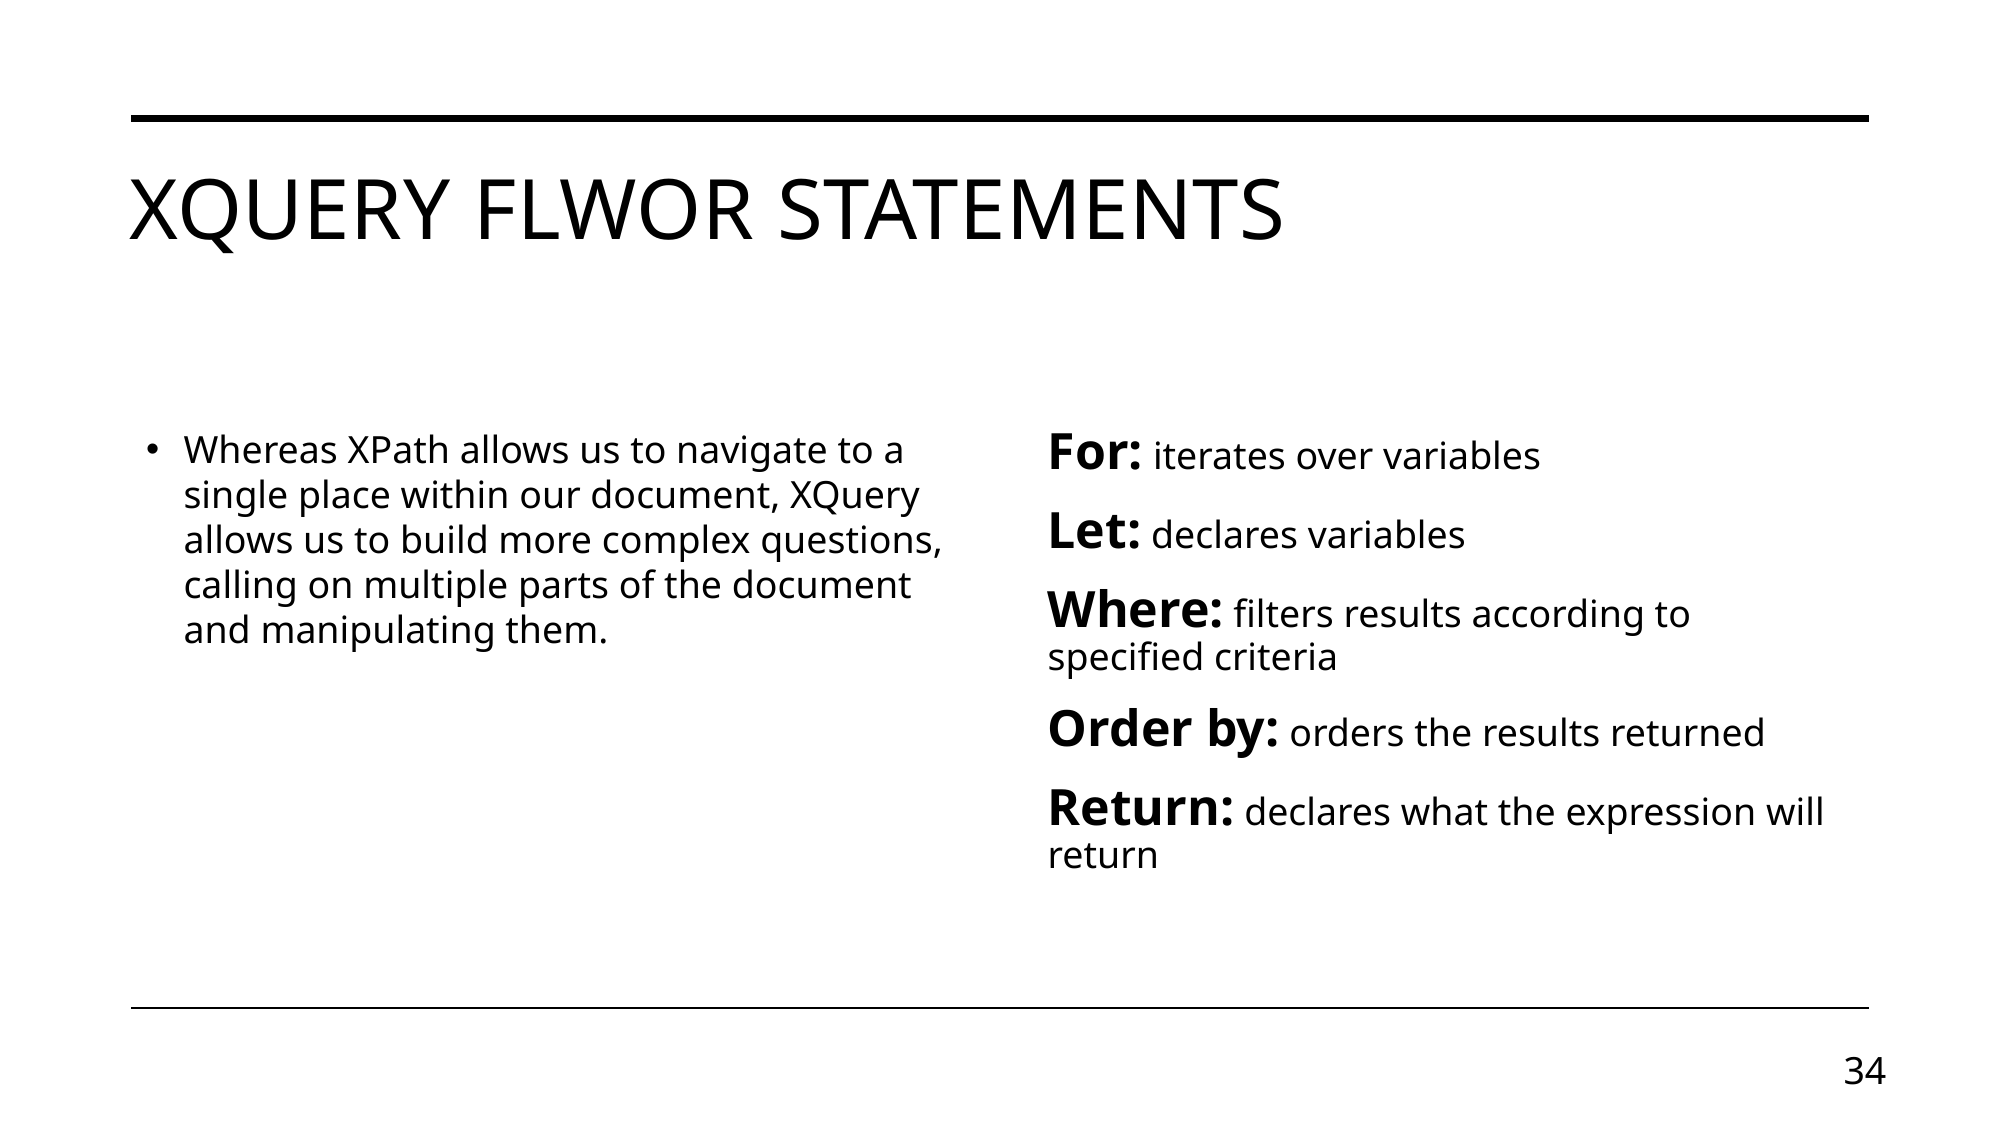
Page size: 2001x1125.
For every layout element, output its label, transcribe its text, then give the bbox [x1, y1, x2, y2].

title Xquery FLWOR Statements [114, 149, 1869, 283]
slide_number 34 [1791, 1042, 1902, 1103]
list Whereas XPath allows us to navigate to a single place within our document, XQuery allows us to build more complex questions, calling on multiple parts of the document and manipulating them. [131, 418, 967, 956]
list For: iterates over variables Let: declares variables Where: filters results according to specified criteria Order by: orders the results returned Return: declares what the expression will return [1032, 418, 1869, 956]
